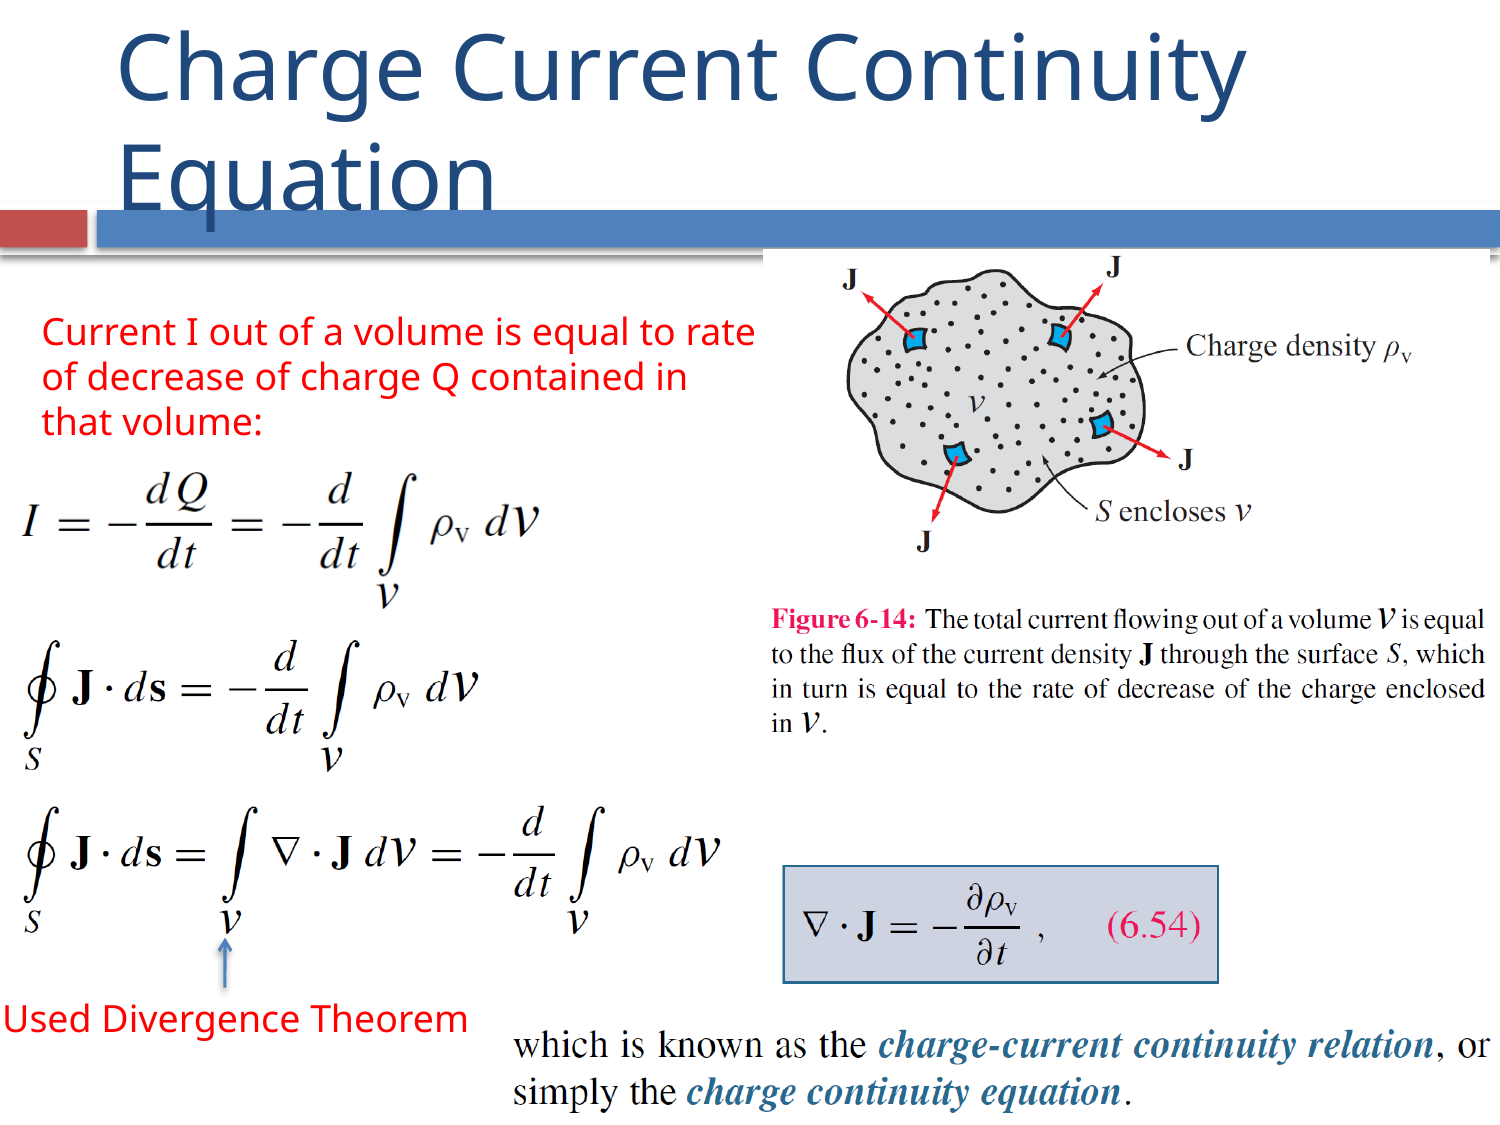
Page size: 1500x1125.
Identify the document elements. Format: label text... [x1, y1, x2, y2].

title Charge Current Continuity Equation [100, 37, 1438, 200]
picture [17, 634, 481, 776]
text_box Current I out of a volume is equal to rate of decrease of charge Q contained in that volume: [26, 300, 756, 451]
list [762, 249, 1490, 738]
text_box Used Divergence Theorem [0, 987, 485, 1048]
picture [17, 461, 544, 613]
picture [17, 799, 1500, 1121]
